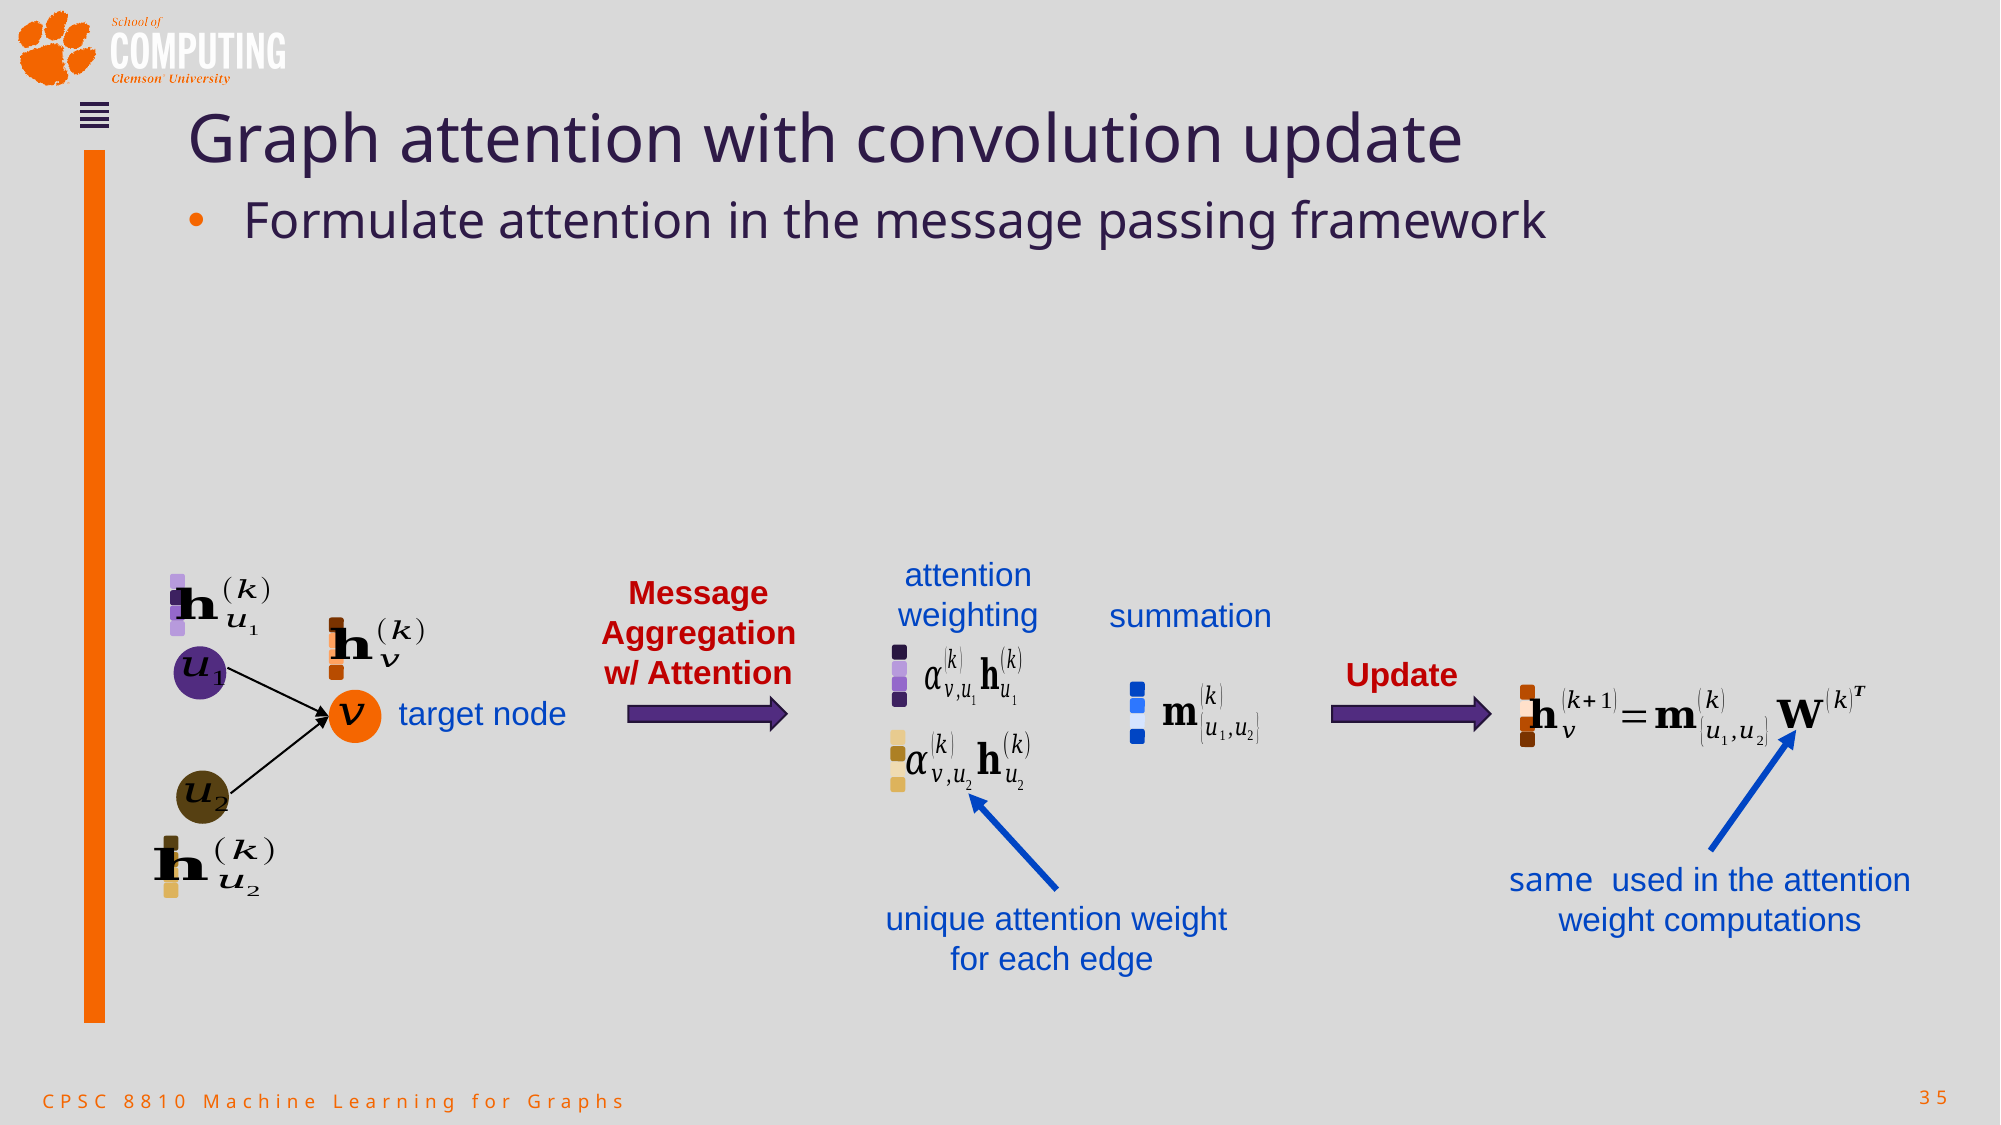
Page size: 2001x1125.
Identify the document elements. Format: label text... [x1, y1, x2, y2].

title Graph attention with convolution update [187, 104, 1913, 178]
picture [18, 10, 285, 86]
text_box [151, 545, 1949, 986]
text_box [1129, 681, 1261, 747]
